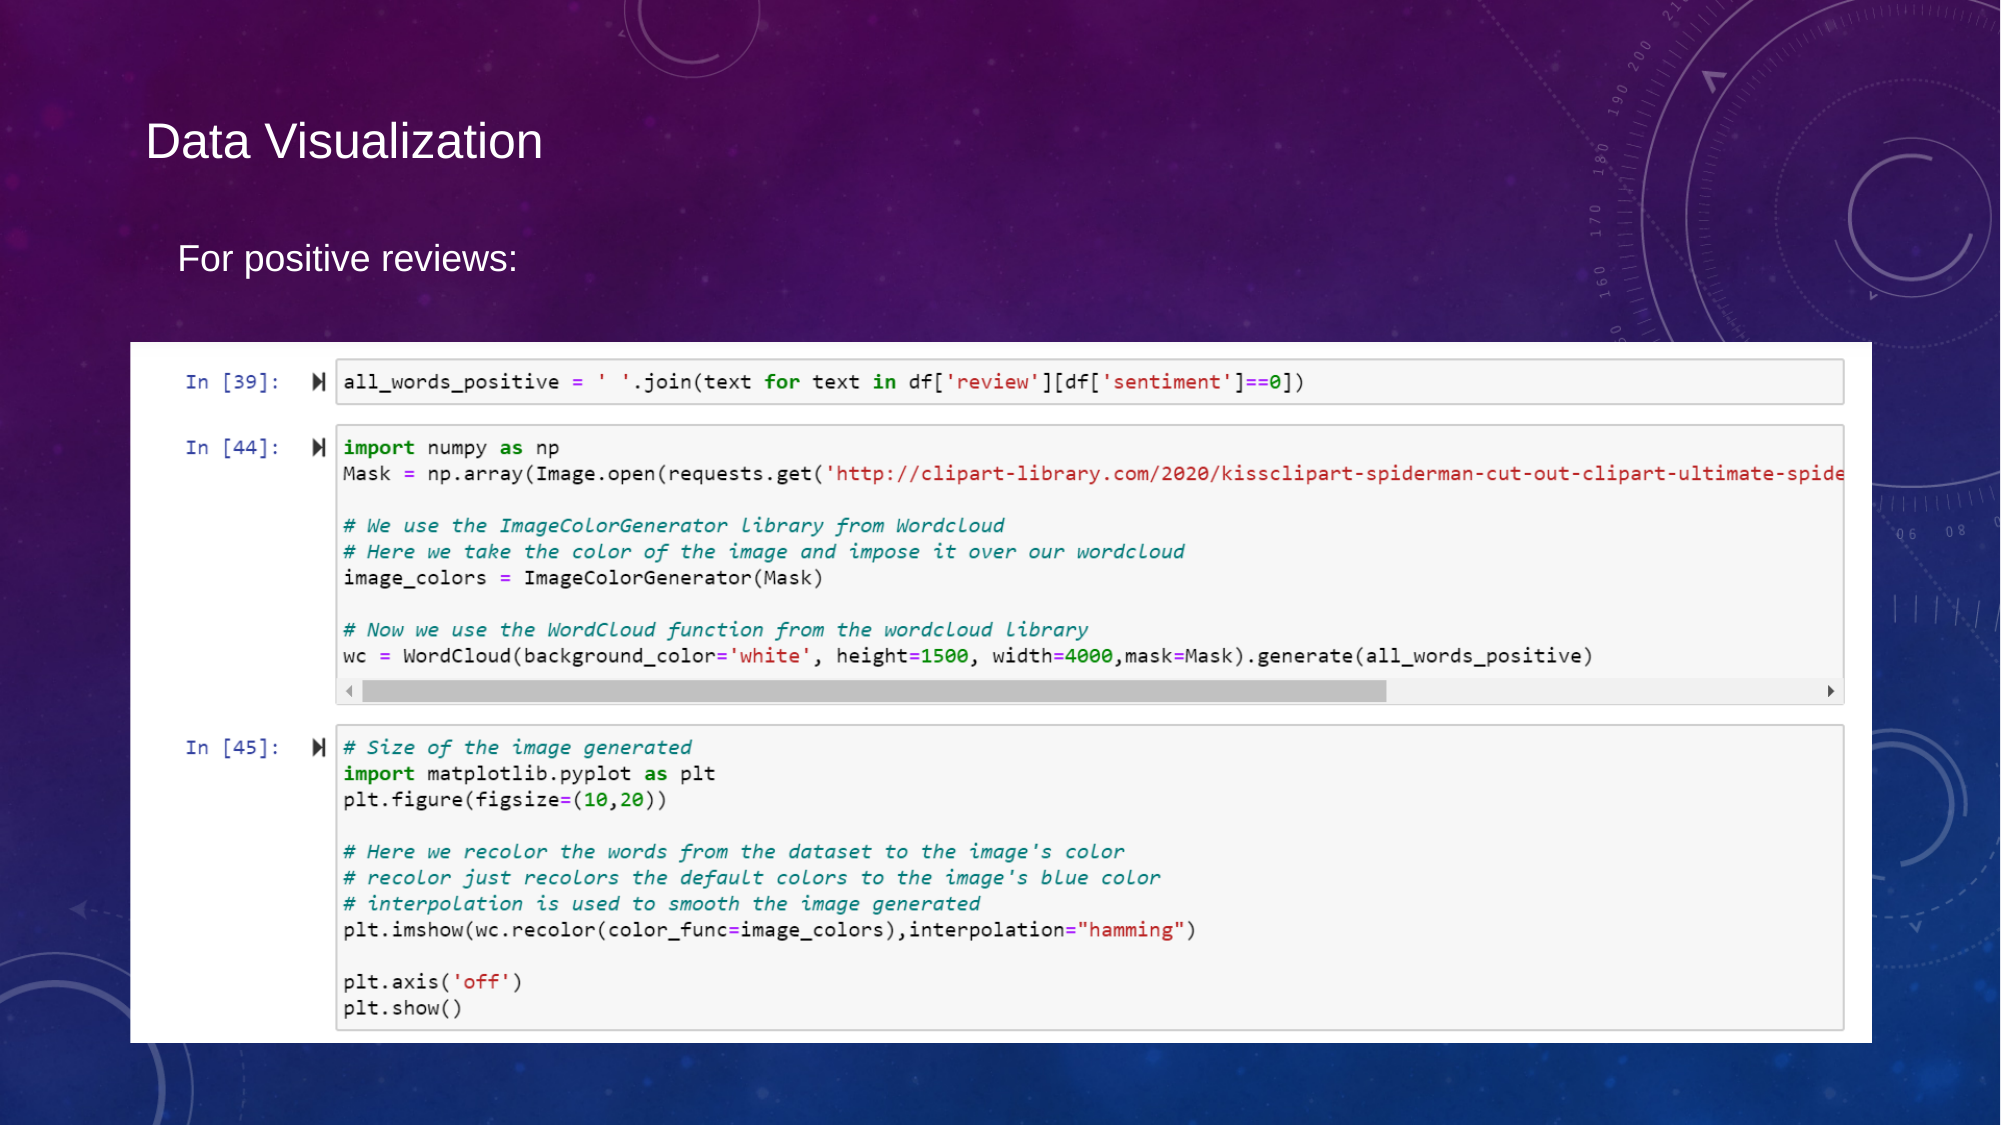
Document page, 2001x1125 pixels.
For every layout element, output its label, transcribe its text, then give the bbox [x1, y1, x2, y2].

text_box Data Visualization [130, 101, 1092, 237]
text_box For positive reviews: [162, 226, 1019, 287]
picture [0, 0, 2001, 1125]
